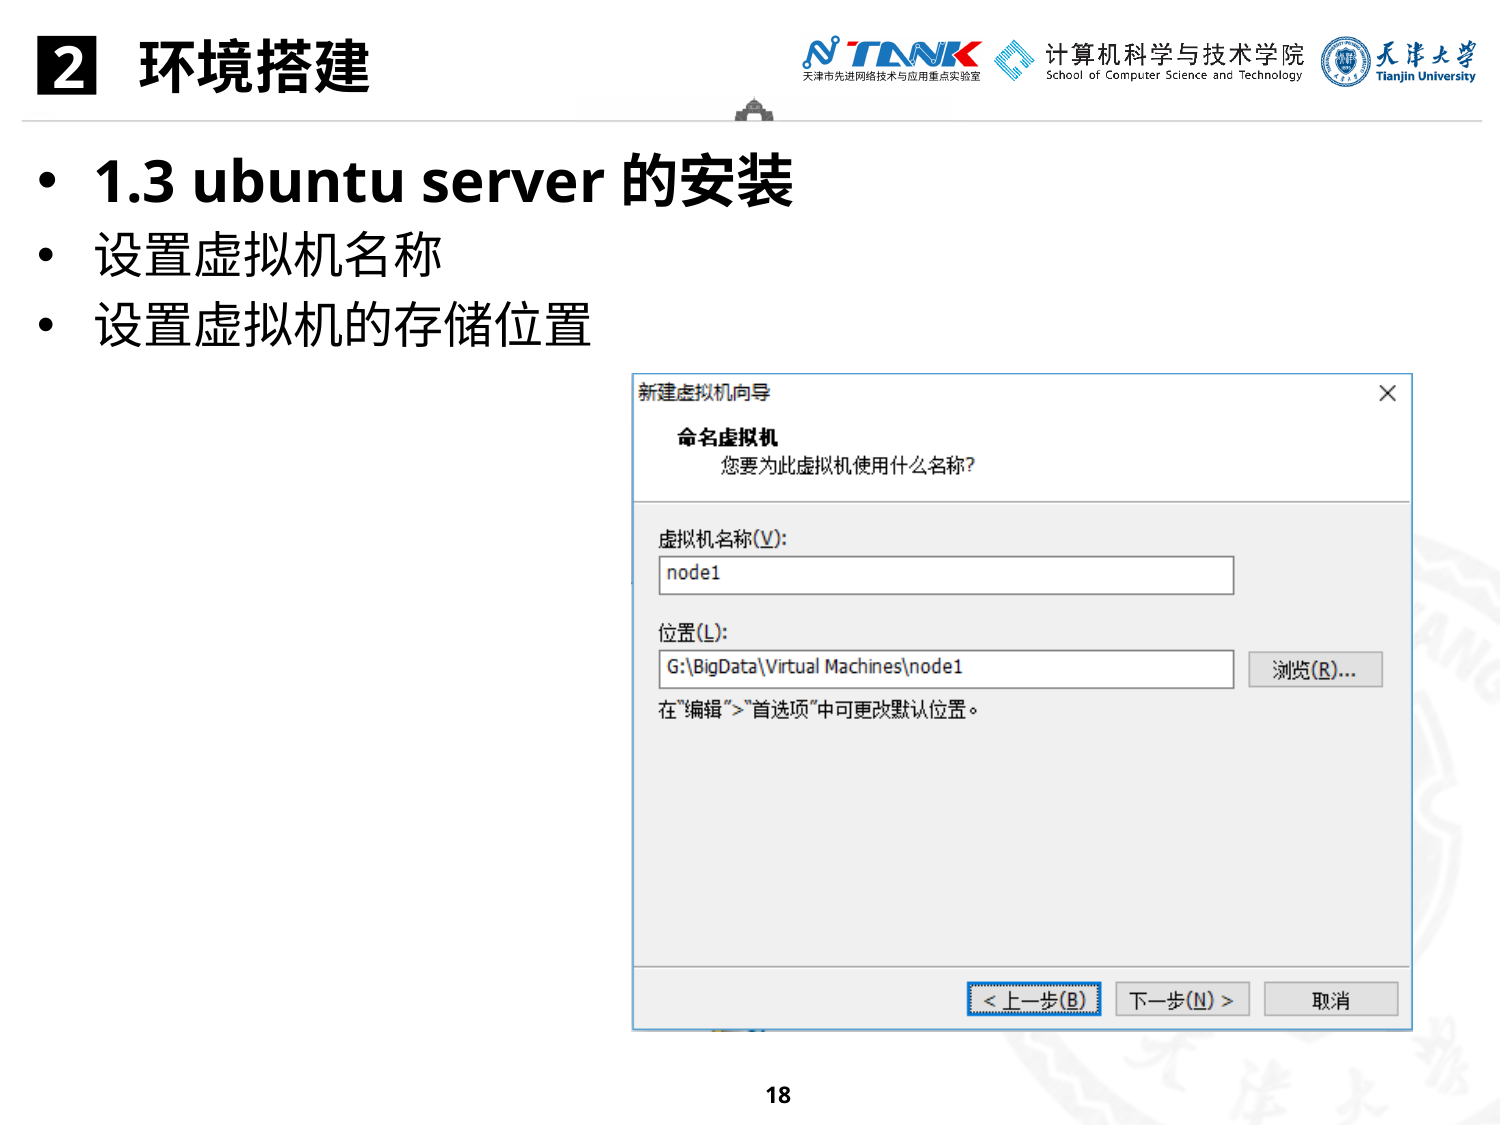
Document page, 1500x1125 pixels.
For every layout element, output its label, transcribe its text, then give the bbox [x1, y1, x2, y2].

picture [631, 373, 1414, 1032]
picture [21, 93, 1483, 129]
picture [1319, 34, 1477, 90]
text_box 2 [35, 34, 99, 97]
picture [991, 39, 1305, 82]
text_box 环境搭建 [123, 22, 633, 108]
slide_number 18 [731, 1072, 826, 1115]
list 1.3 ubuntu server的安装 设置虚拟机名称 设置虚拟机的存储位置 [22, 136, 1476, 1066]
picture [801, 34, 988, 73]
